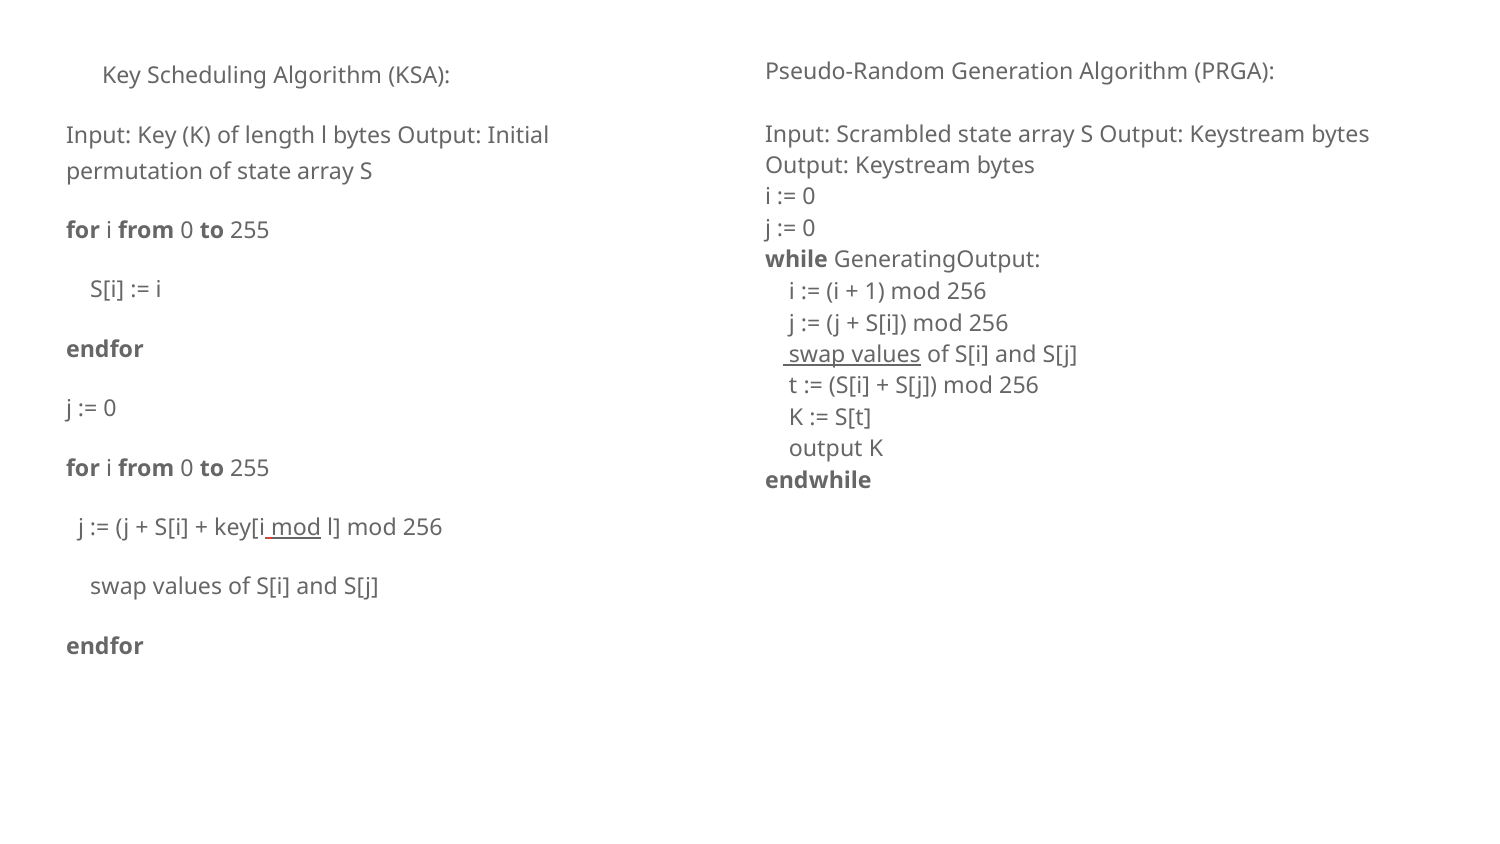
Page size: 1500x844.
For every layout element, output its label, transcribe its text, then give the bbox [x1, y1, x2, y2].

title Pseudo-Random Generation Algorithm (PRGA): Input: Scrambled state array S Output: Keystream bytes Output: Keystream bytes i := 0 j := 0 while GeneratingOutput: i := (i + 1) mod 256 j := (j + S[i]) mod 256 swap values of S[i] and S[j] t := (S[i] + S[j]) mod 256 K := S[t] output K endwhile [750, 39, 1431, 513]
list Key Scheduling Algorithm (KSA): Input: Key (K) of length l bytes Output: Initial permutation of state array S for i from 0 to 255 S[i] := i endfor j := 0 for i from 0 to 255 j := (j + S[i] + key[i mod l] mod 256 swap values of S[i] and S[j] endfor [51, 39, 670, 682]
